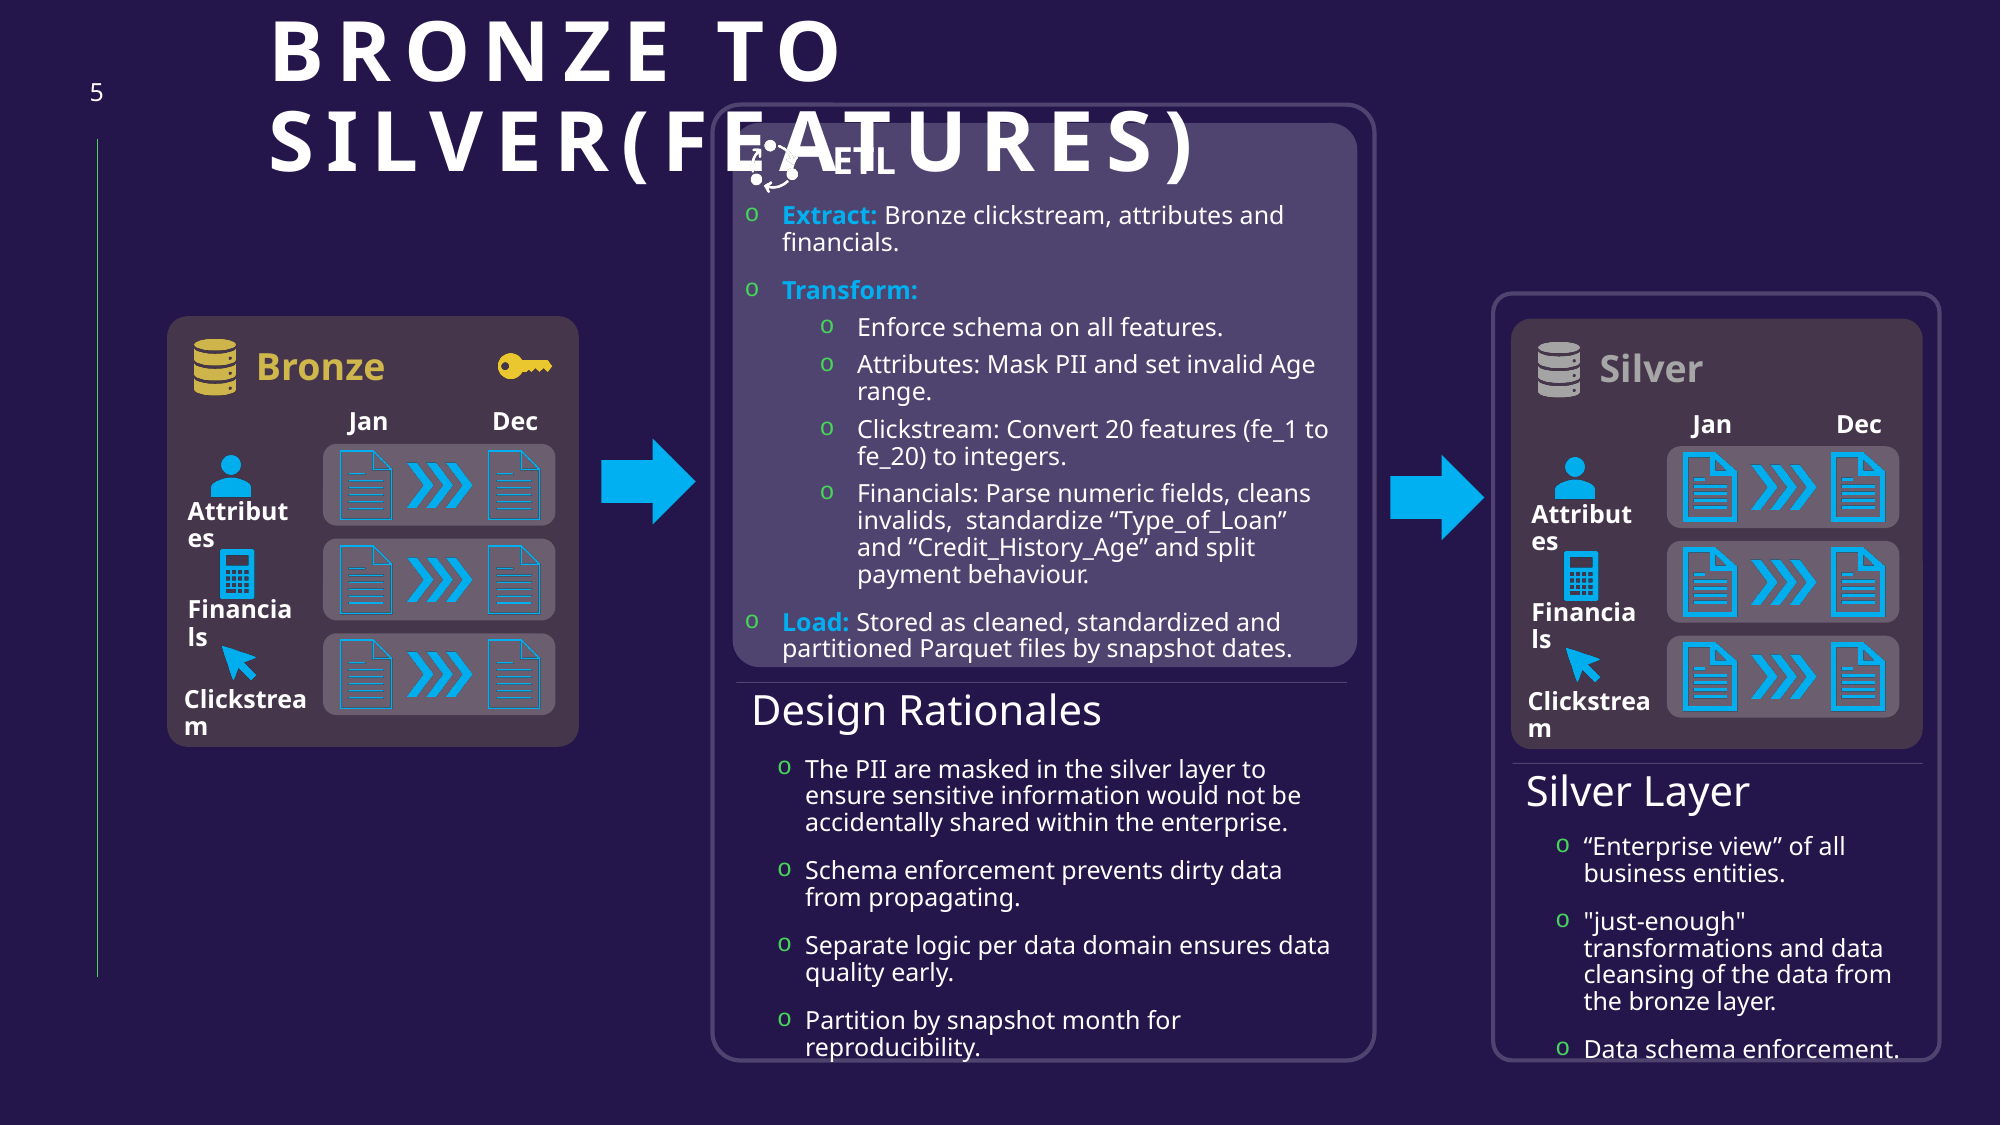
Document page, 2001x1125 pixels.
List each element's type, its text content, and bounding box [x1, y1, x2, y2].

text_box [711, 103, 1376, 1062]
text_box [1497, 318, 1923, 750]
picture [736, 130, 808, 202]
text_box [153, 316, 579, 747]
text_box [1389, 452, 1486, 543]
text_box [1492, 292, 1941, 1062]
slide_number 5 [53, 67, 140, 119]
text_box [600, 436, 698, 527]
text_box Bronze TO Silver(Features) [253, 2, 1710, 178]
